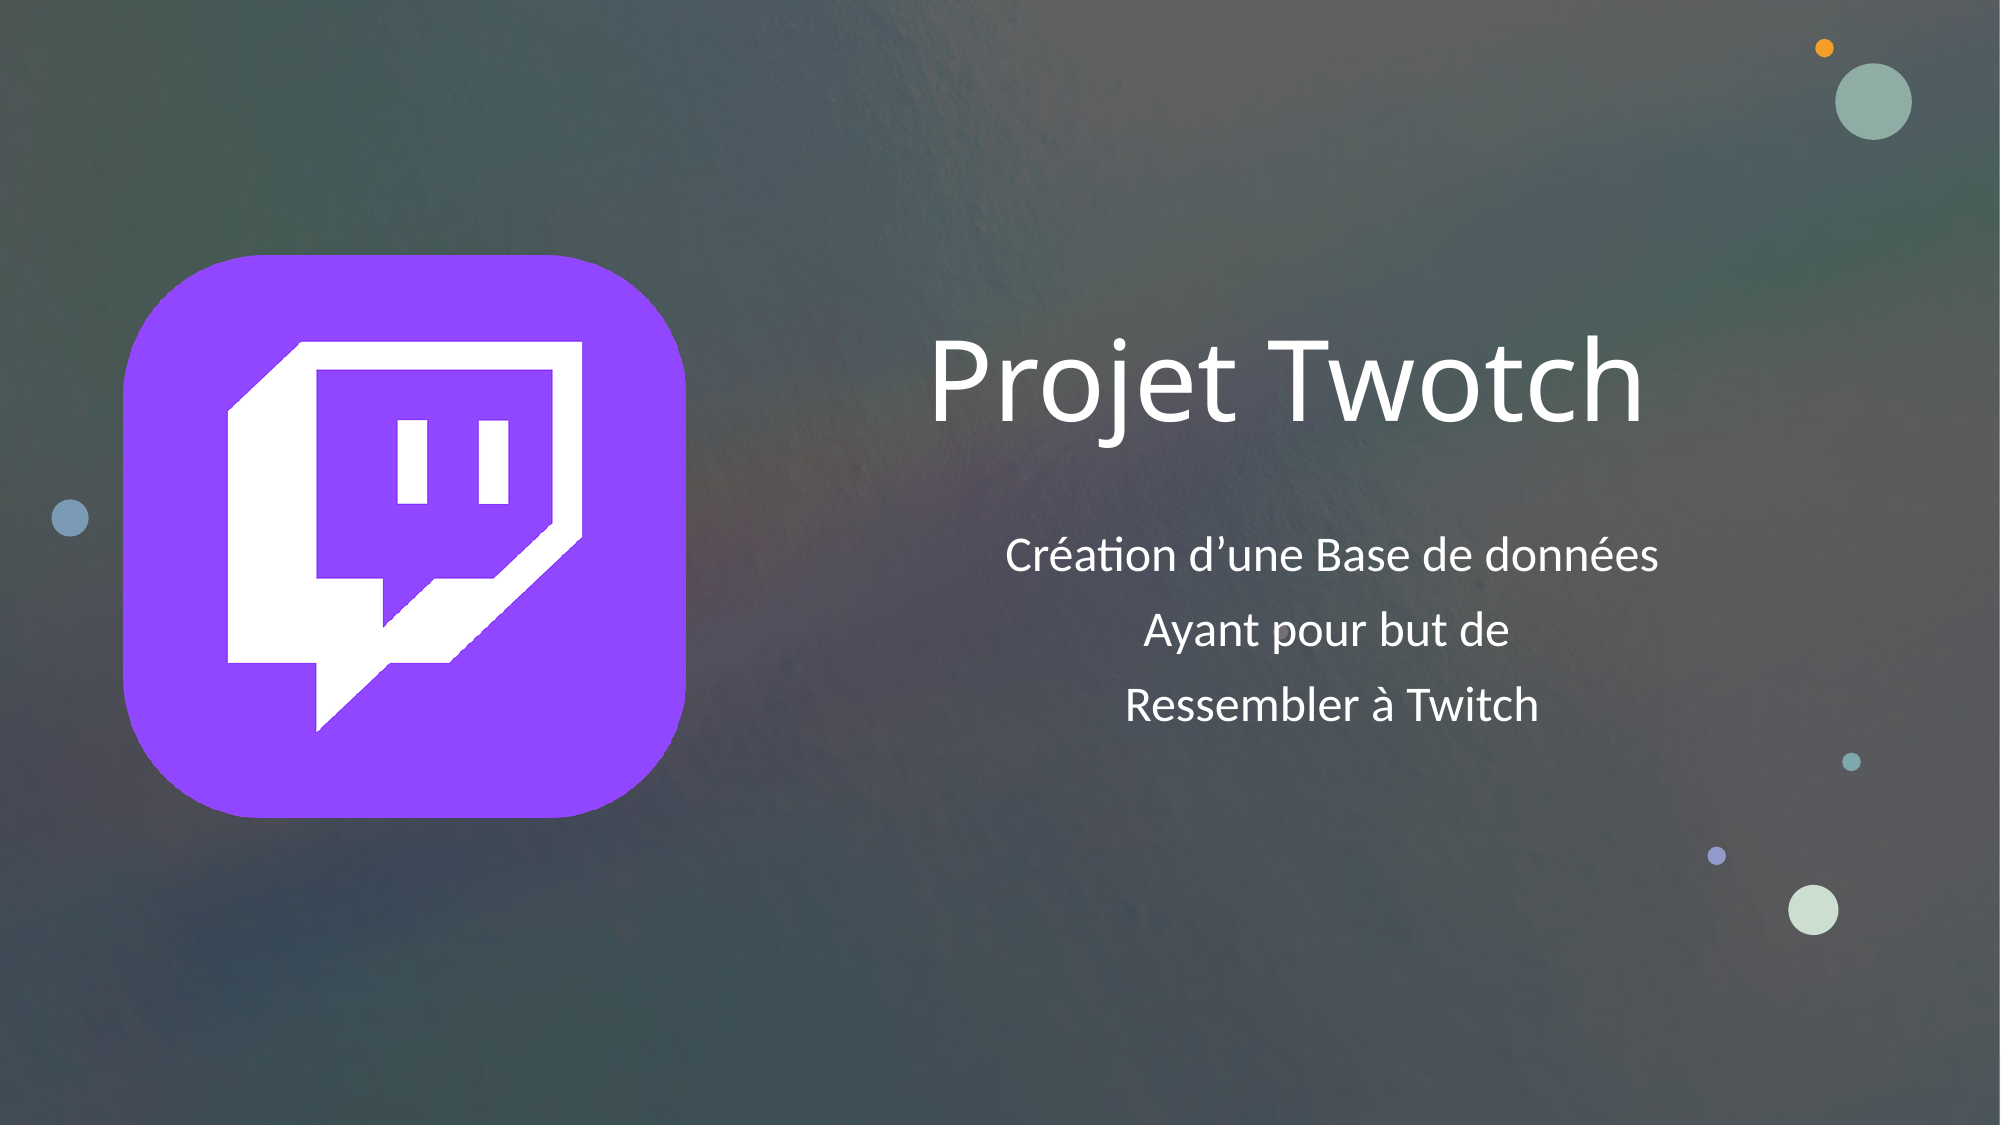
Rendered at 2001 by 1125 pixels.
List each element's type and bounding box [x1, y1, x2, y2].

text_box [51, 38, 1912, 936]
picture [0, 0, 2000, 1125]
